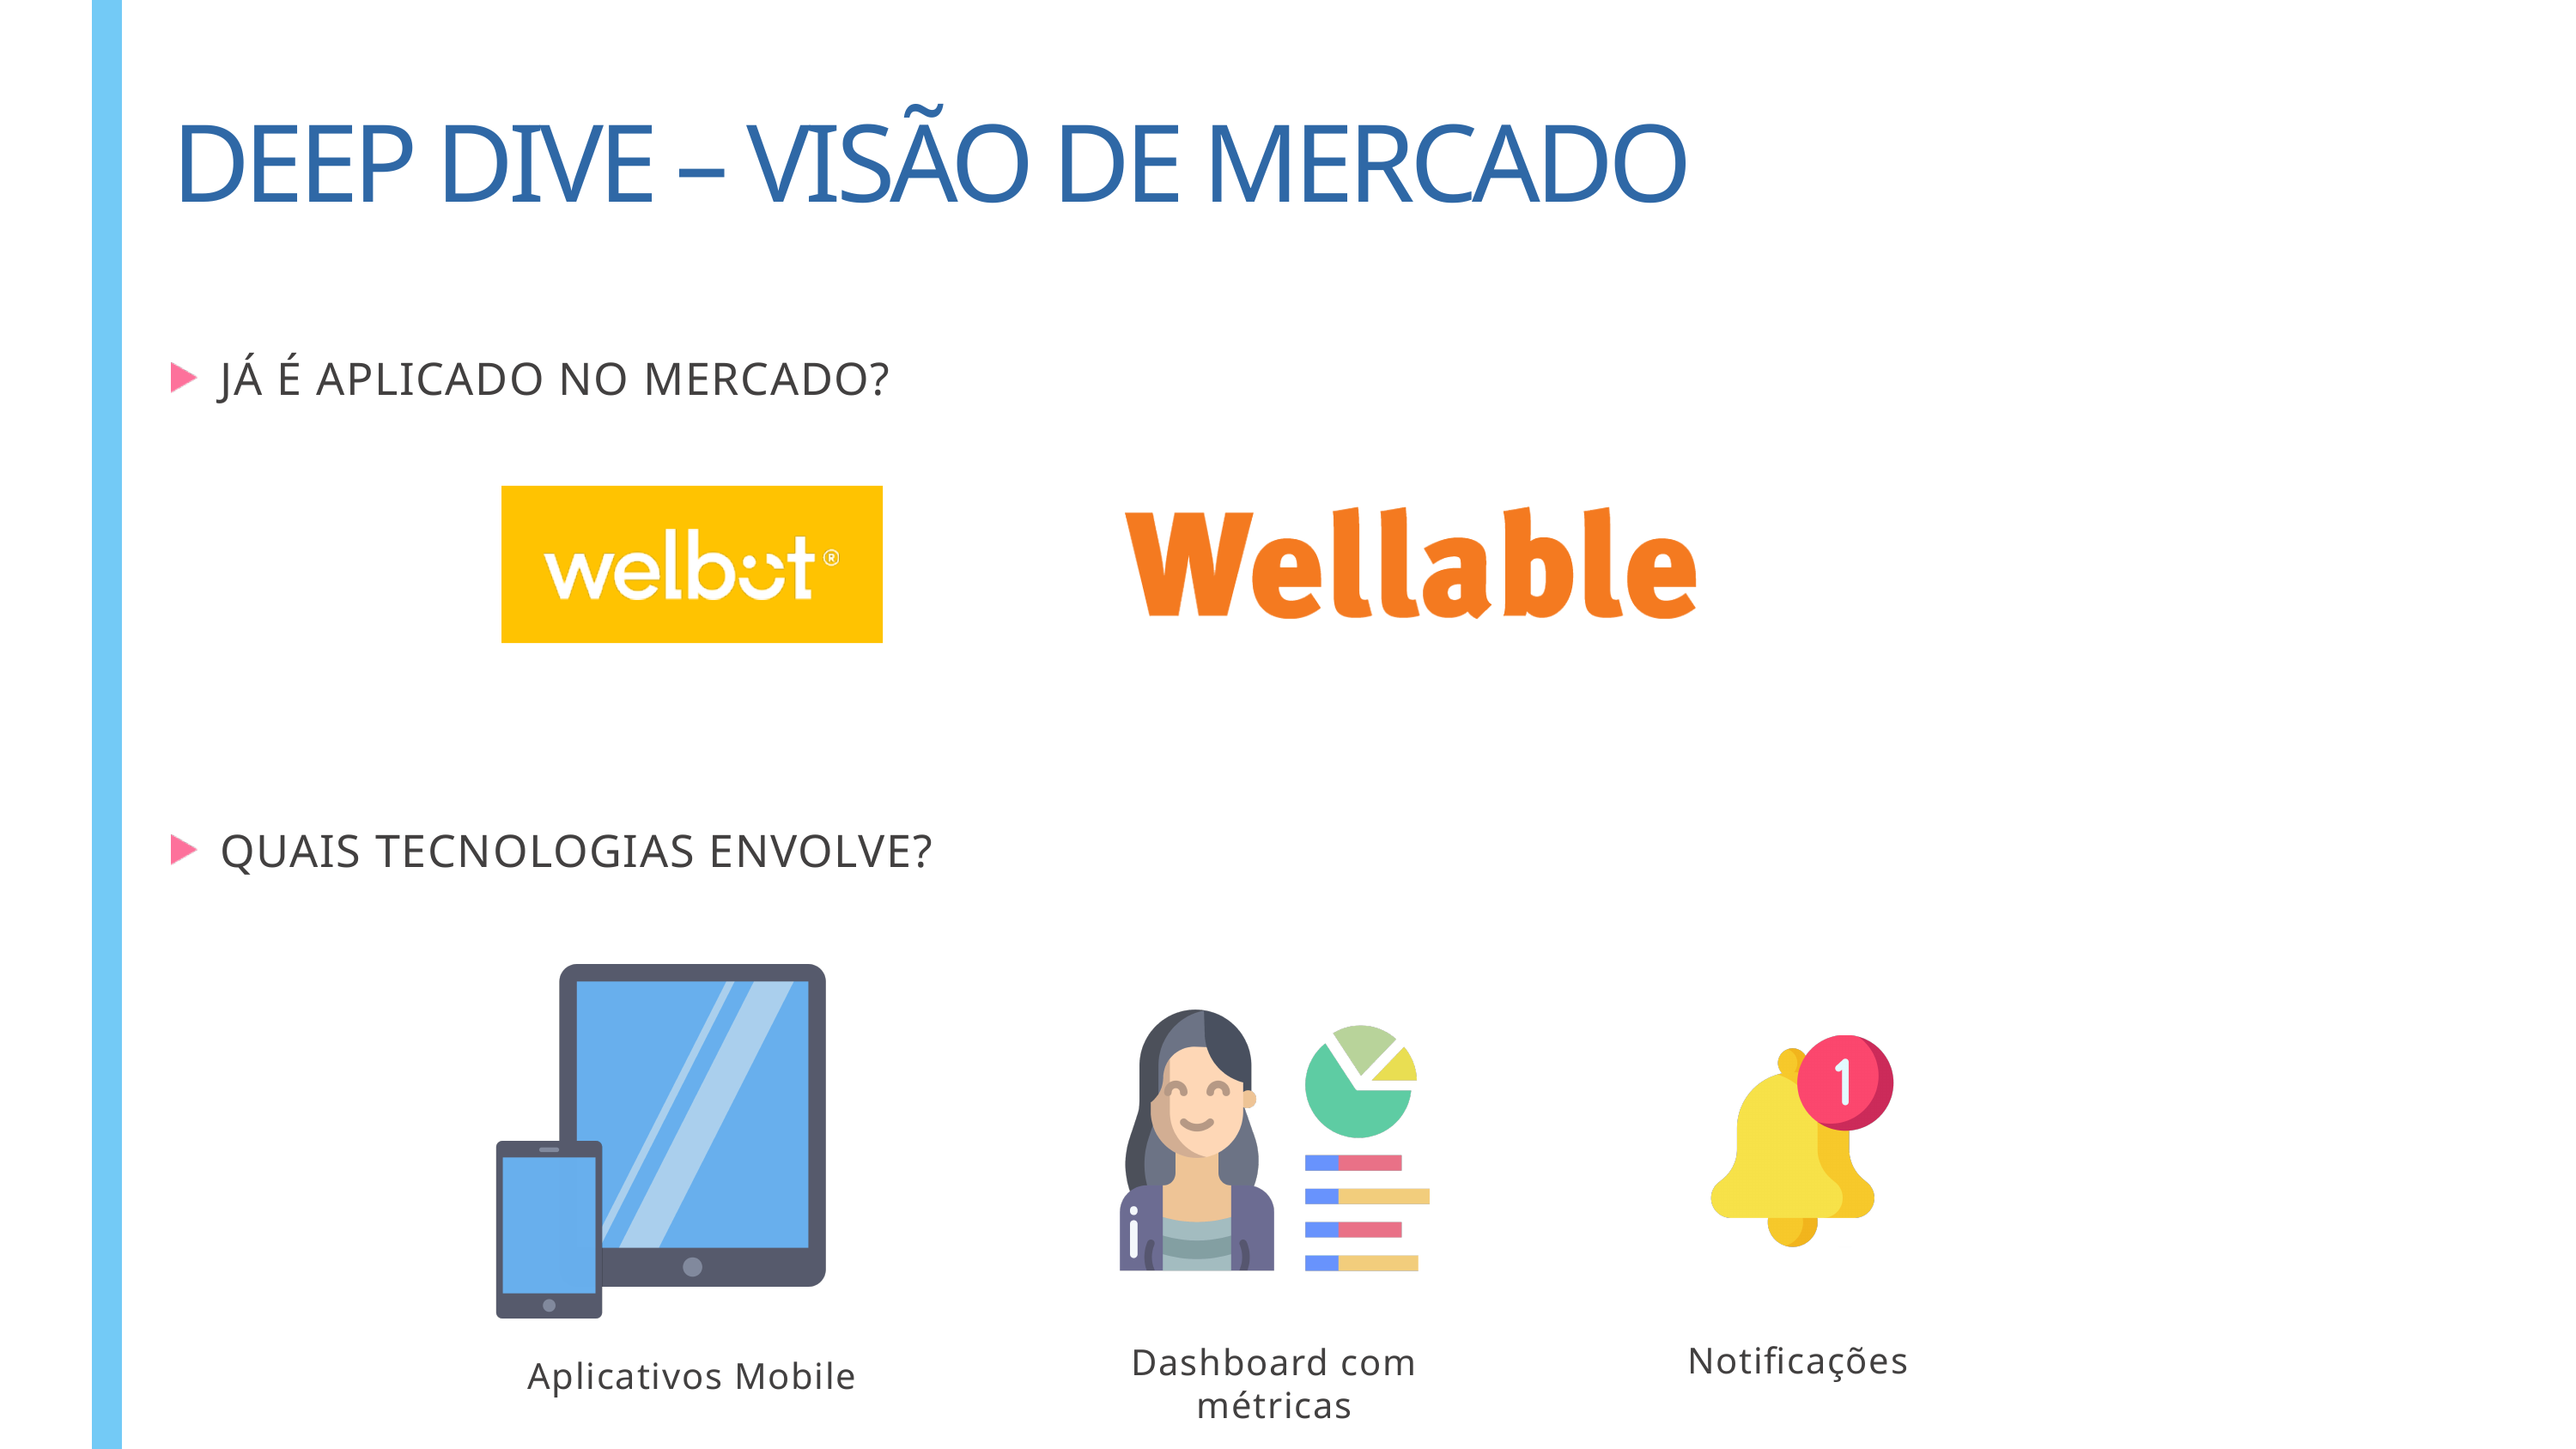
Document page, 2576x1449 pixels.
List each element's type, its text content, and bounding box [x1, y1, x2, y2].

text_box Aplicativos Mobile [487, 1310, 897, 1397]
picture [459, 964, 854, 1319]
text_box Dashboard com métricas [1050, 1339, 1499, 1426]
picture [171, 361, 197, 393]
picture [1124, 506, 1697, 620]
text_box DEEP DIVE – VISÃO DE MERCADO [171, 47, 1734, 224]
picture [171, 834, 197, 865]
text_box QUAIS TECNOLOGIAS ENVOLVE? [171, 768, 1905, 876]
text_box JÁ É APLICADO NO MERCADO? [171, 297, 1905, 404]
picture [1113, 979, 1437, 1302]
text_box Notificações [1573, 1337, 2022, 1381]
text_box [501, 485, 884, 644]
picture [1695, 1035, 1908, 1248]
